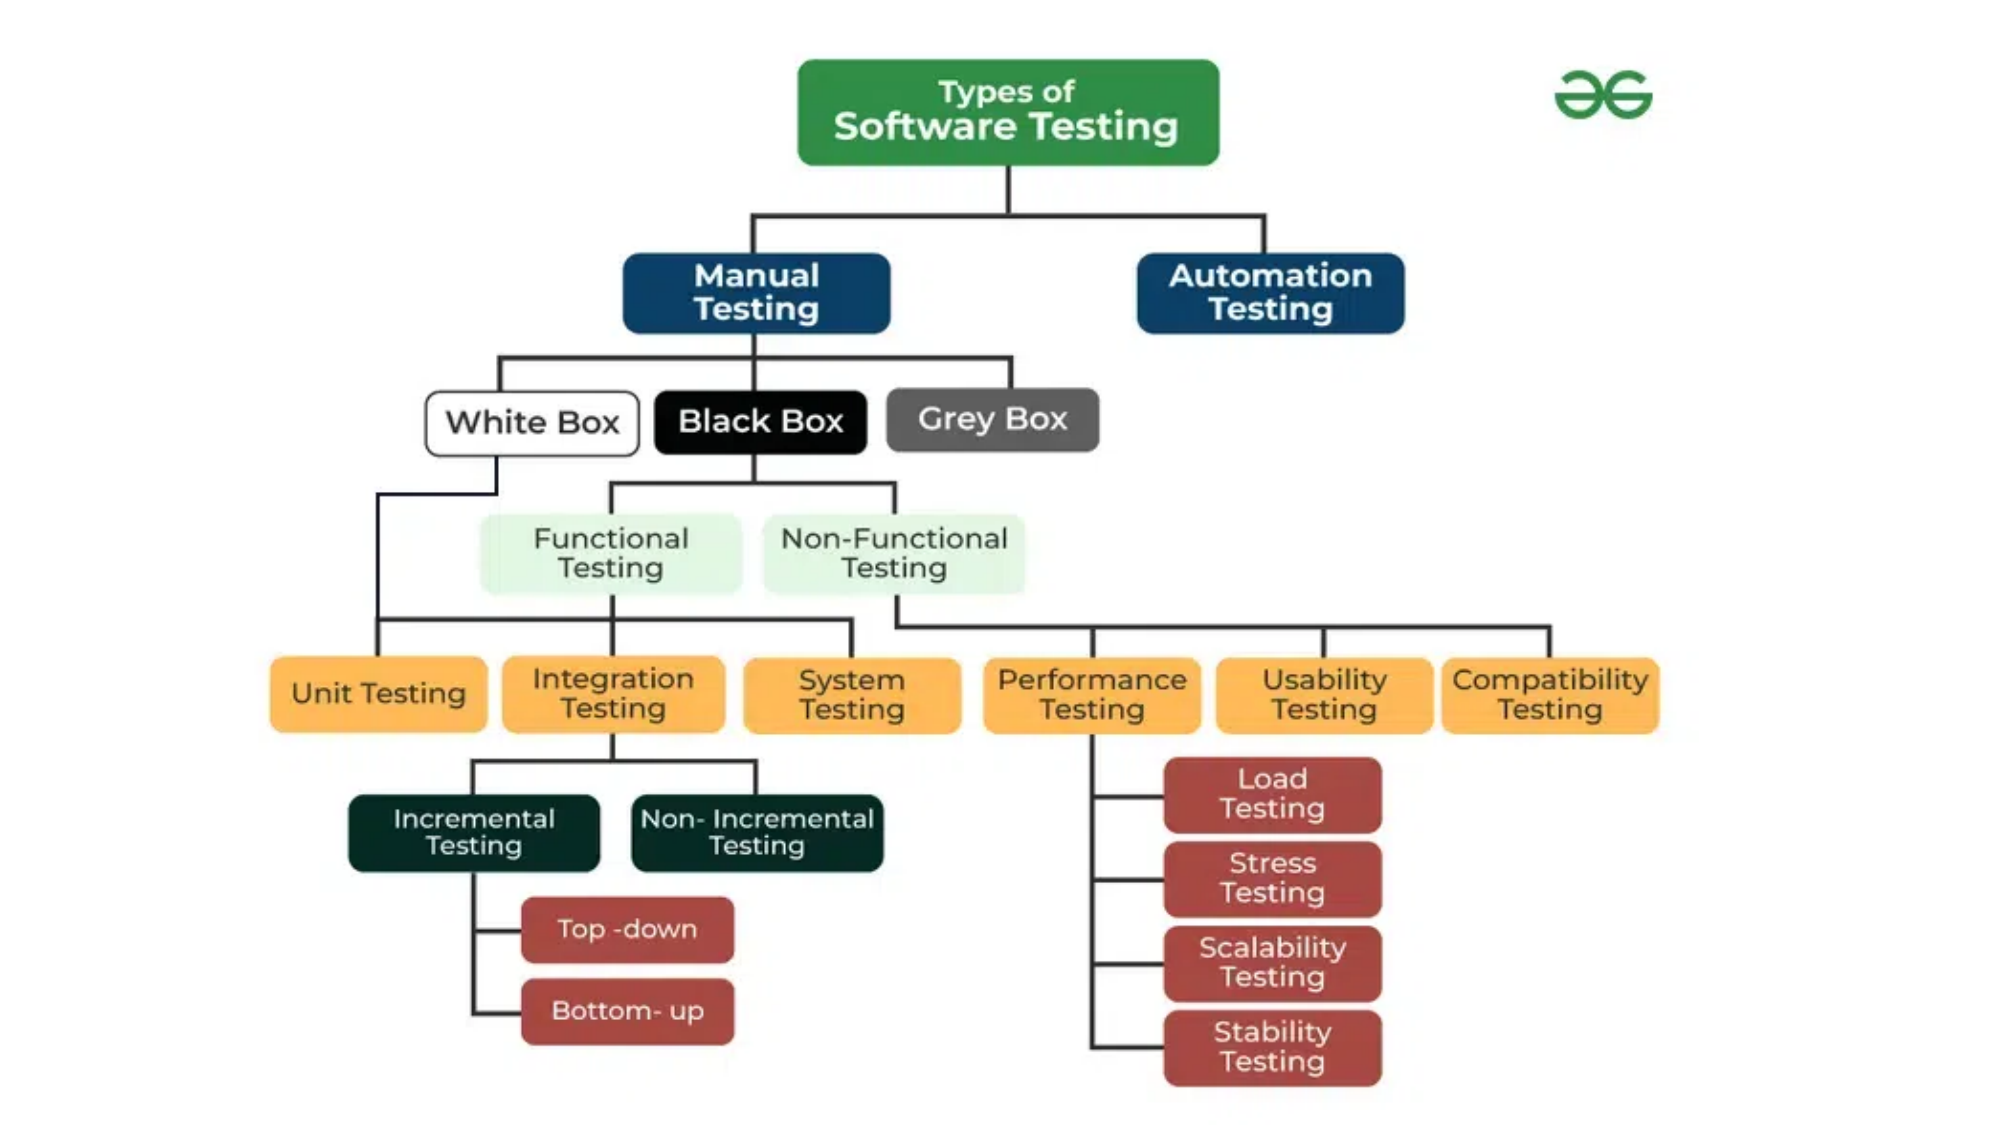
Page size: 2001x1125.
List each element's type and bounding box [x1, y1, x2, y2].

picture [229, 22, 1699, 1125]
